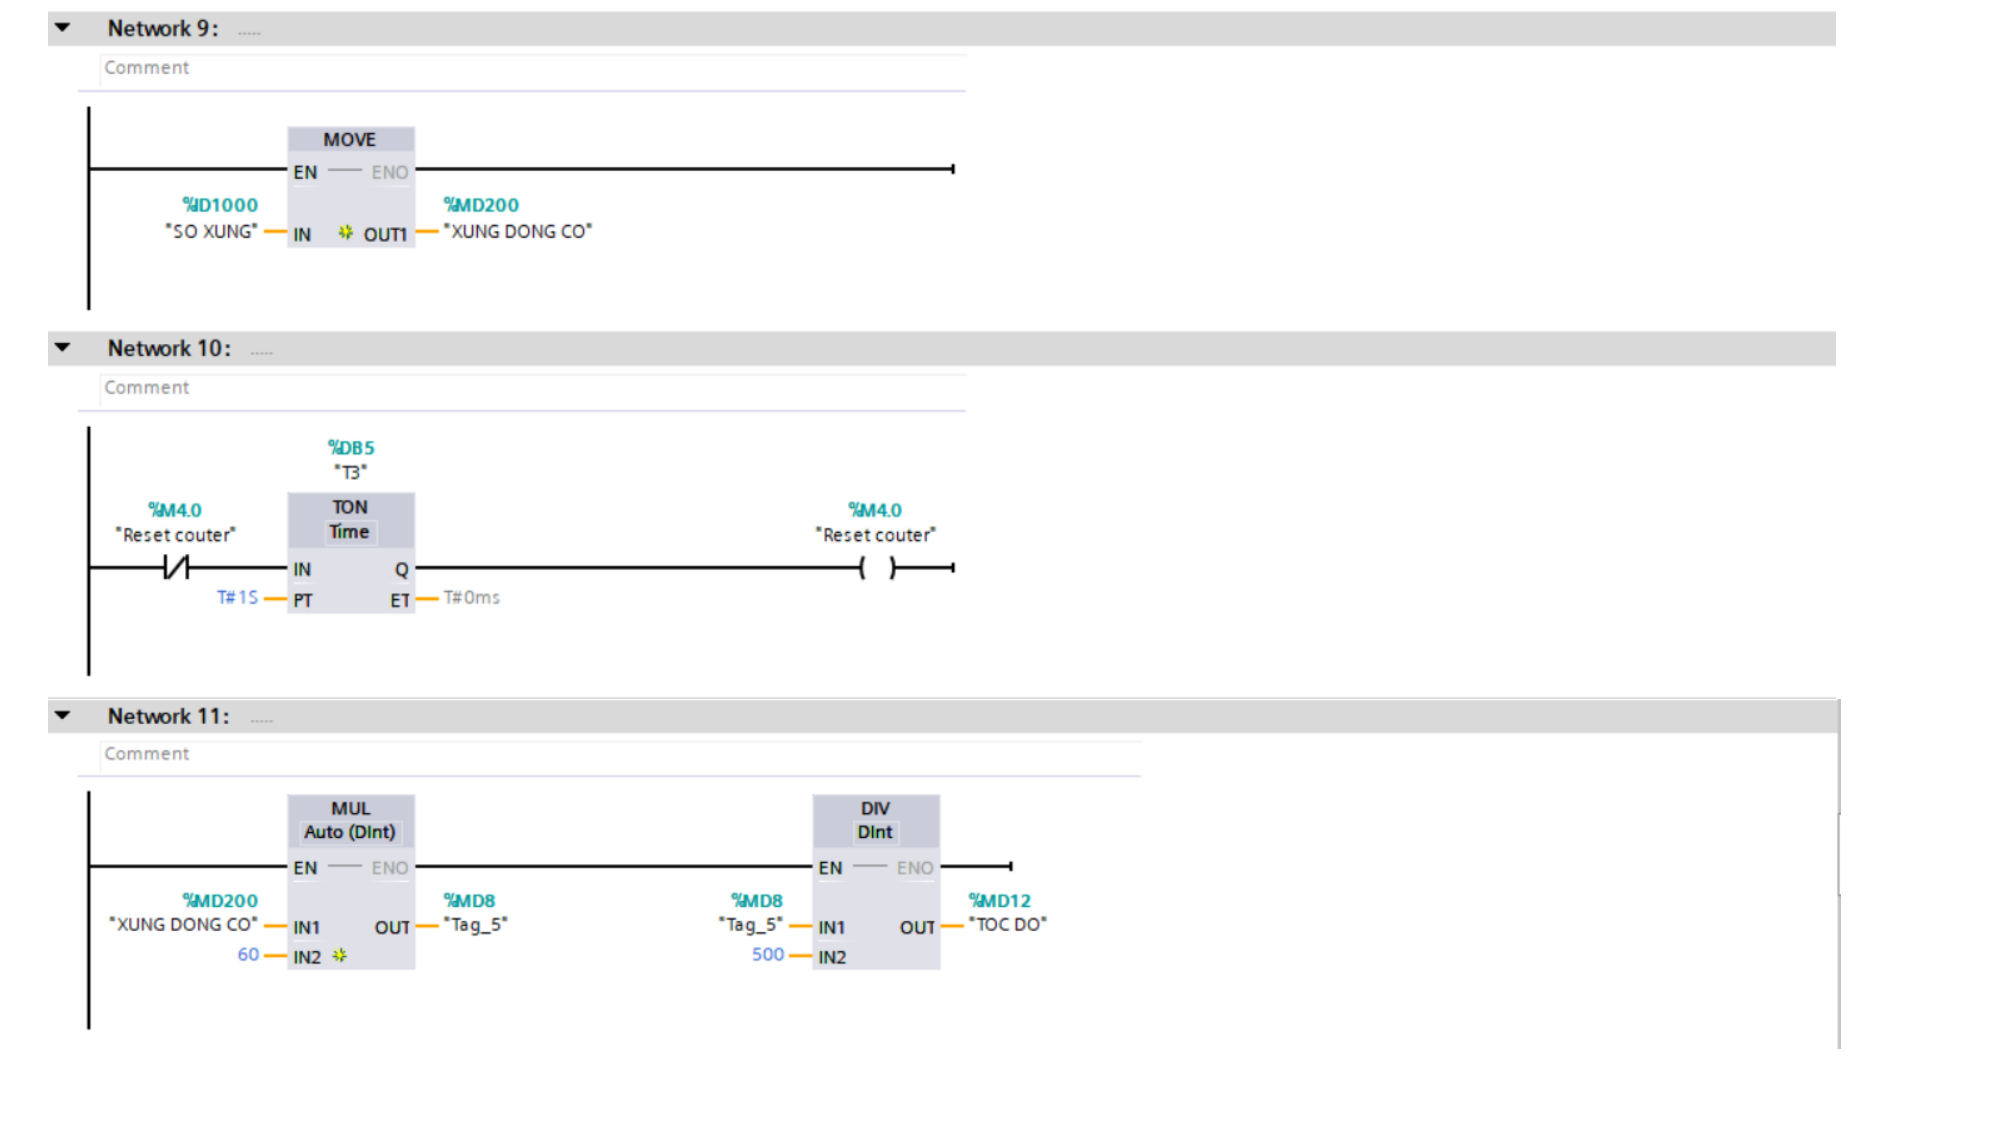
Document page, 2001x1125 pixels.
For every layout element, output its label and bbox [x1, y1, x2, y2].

picture [48, 11, 1841, 1049]
